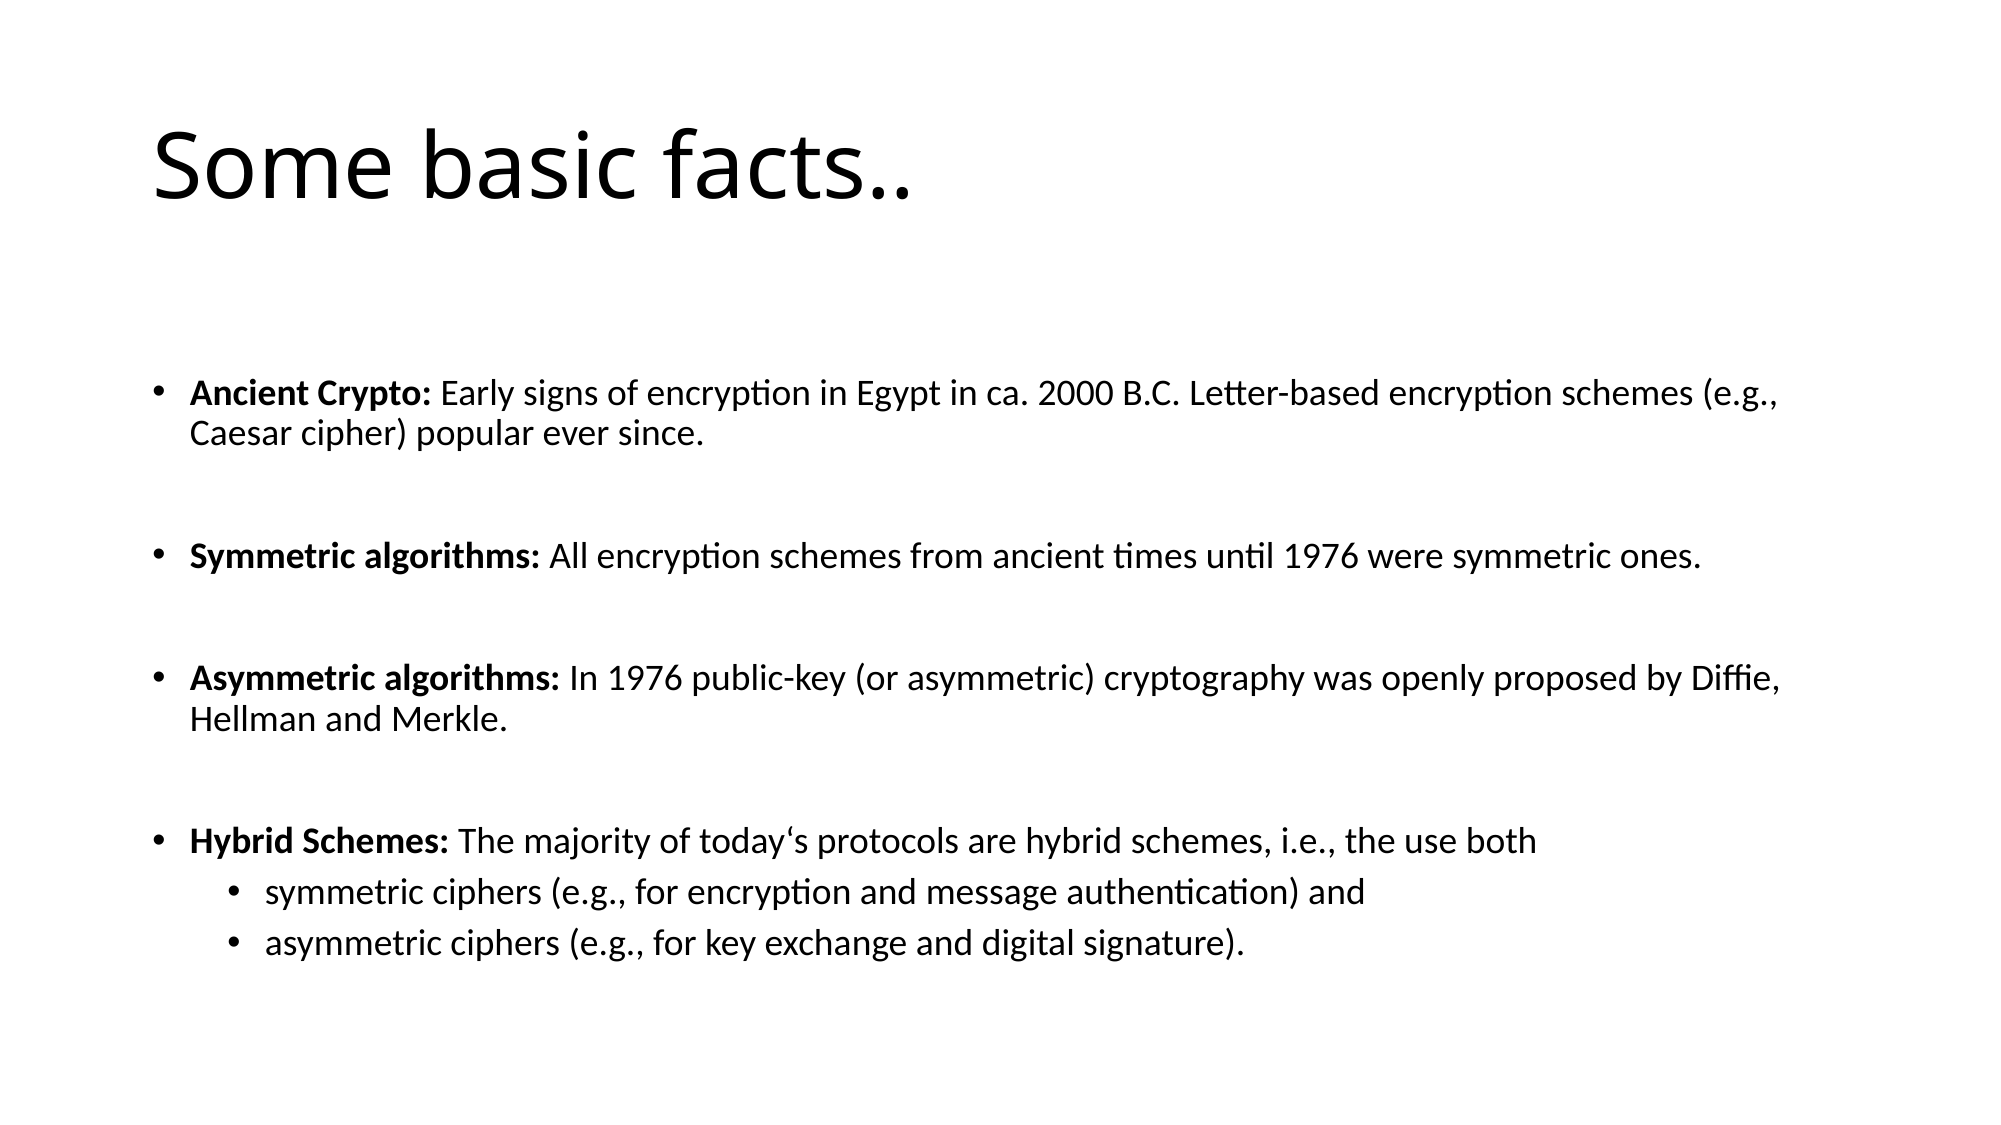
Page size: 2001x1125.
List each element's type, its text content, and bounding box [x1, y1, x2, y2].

title Some basic facts.. [137, 59, 1863, 278]
list Ancient Crypto: Early signs of encryption in Egypt in ca. 2000 B.C. Letter-based encryption schemes (e.g., Caesar cipher) popular ever since. Symmetric algorithms: All encryption schemes from ancient times until 1976 were symmetric ones. Asymmetric algorithms: In 1976 public-key (or asymmetric) cryptography was openly proposed by Diffie, Hellman and Merkle. Hybrid Schemes: The majority of today‘s protocols are hybrid schemes, i.e., the use both symmetric ciphers (e.g., for encryption and message authentication) and asymmetric ciphers (e.g., for key exchange and digital signature). [137, 299, 1863, 1014]
